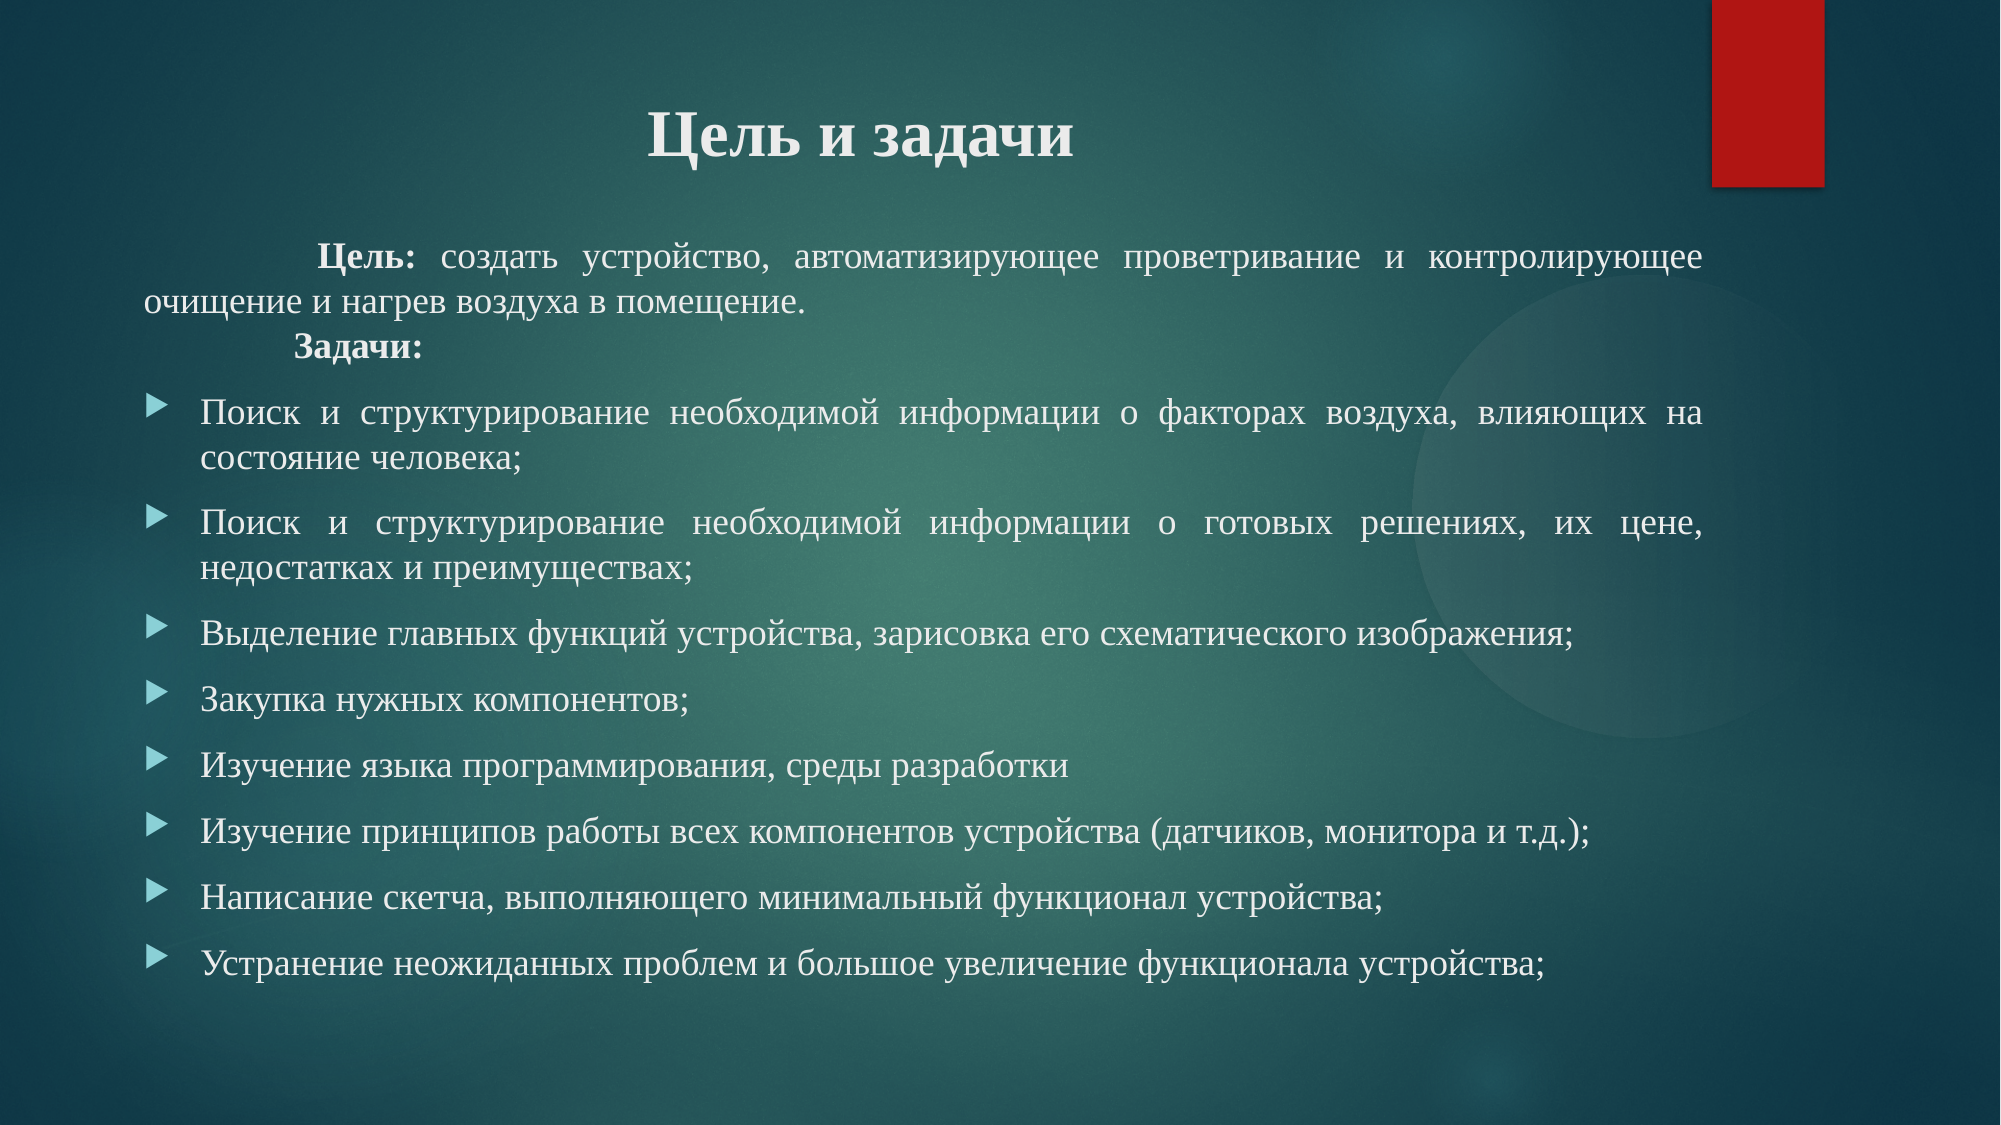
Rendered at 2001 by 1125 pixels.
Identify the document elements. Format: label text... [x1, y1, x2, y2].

text_box Цель и задачи [90, 82, 1633, 313]
text_box Цель: cоздать устройство, автоматизирующее проветривание и контролирующее очищение и нагрев воздуха в помещение. Задачи: Поиск и структурирование необходимой информации о факторах воздуха, влияющих на состояние человека; Поиск и структурирование необходимой информации о готовых решениях, их цене, недостатках и преимуществах; Выделение главных функций устройства, зарисовка его схематического изображения; Закупка нужных компонентов; Изучение языка программирования, среды разработки Изучение принципов работы всех компонентов устройства (датчиков, монитора и т.д.); Написание скетча, выполняющего минимальный функционал устройства; Устранение неожиданных проблем и большое увеличение функционала устройства; [128, 223, 1720, 1063]
picture [0, 0, 2001, 1125]
